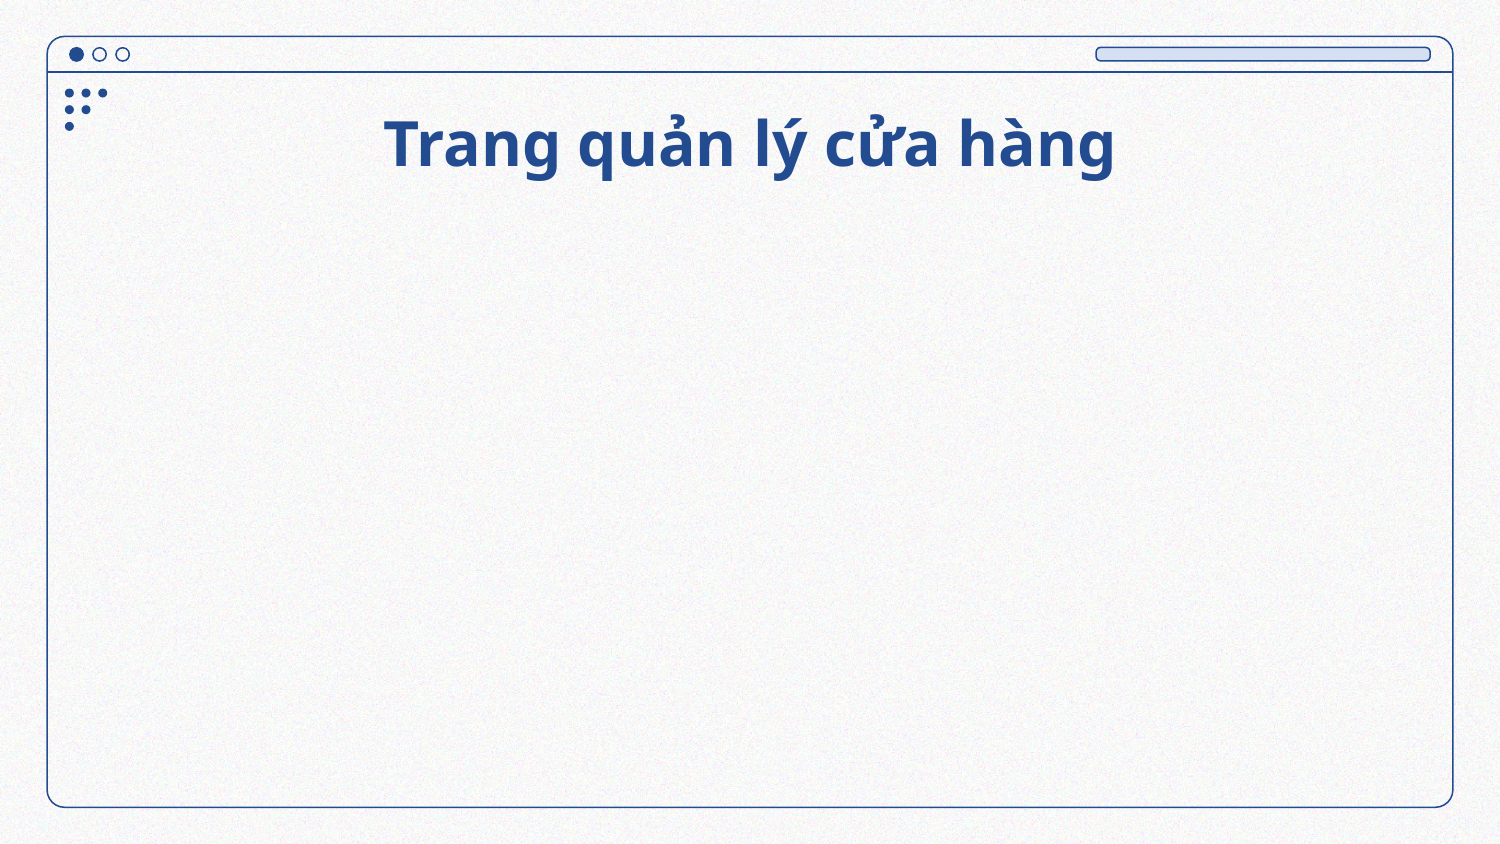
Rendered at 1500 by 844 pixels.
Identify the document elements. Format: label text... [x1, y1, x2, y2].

title Trang quản lý cửa hàng [117, 88, 1383, 182]
